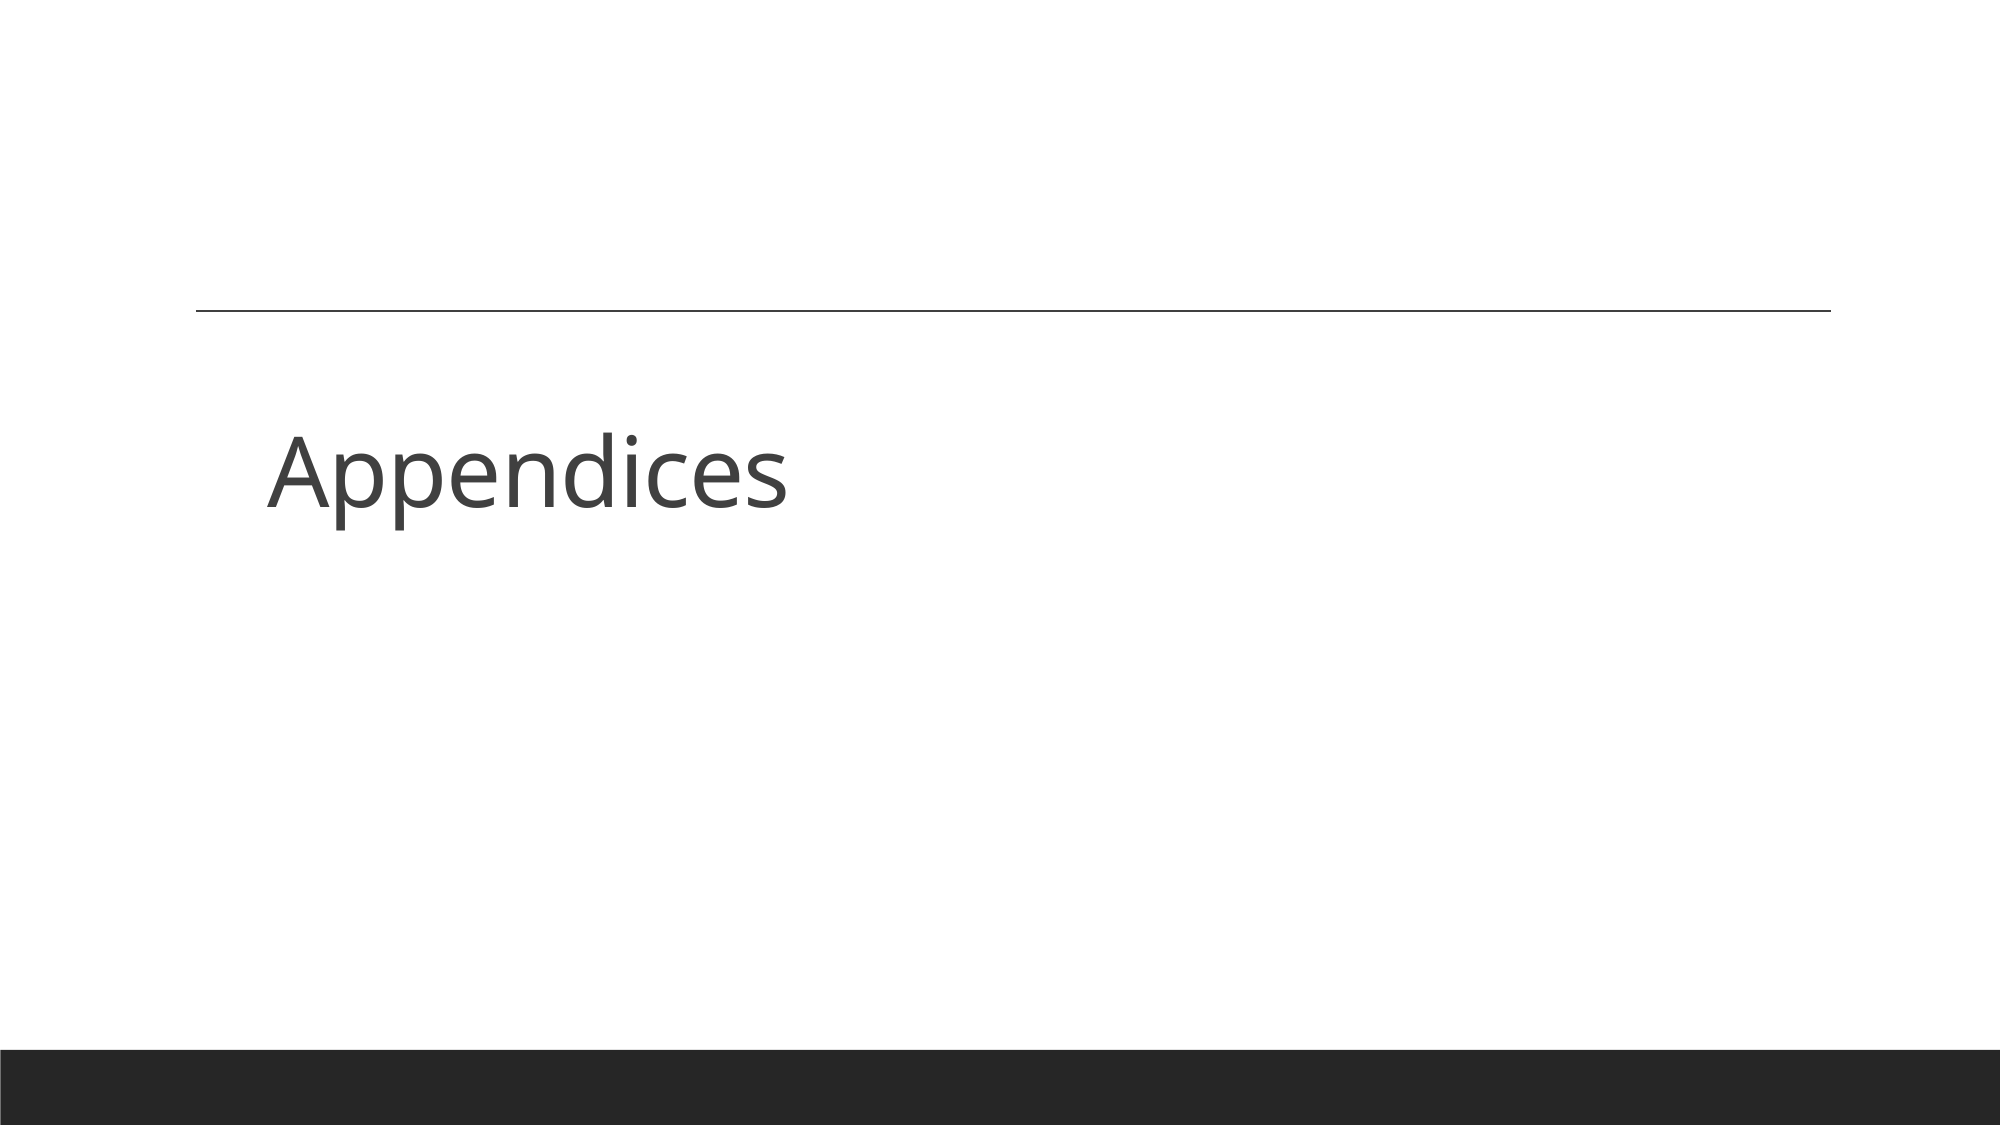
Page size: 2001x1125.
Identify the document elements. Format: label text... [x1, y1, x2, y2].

title Appendices [251, 298, 1902, 537]
